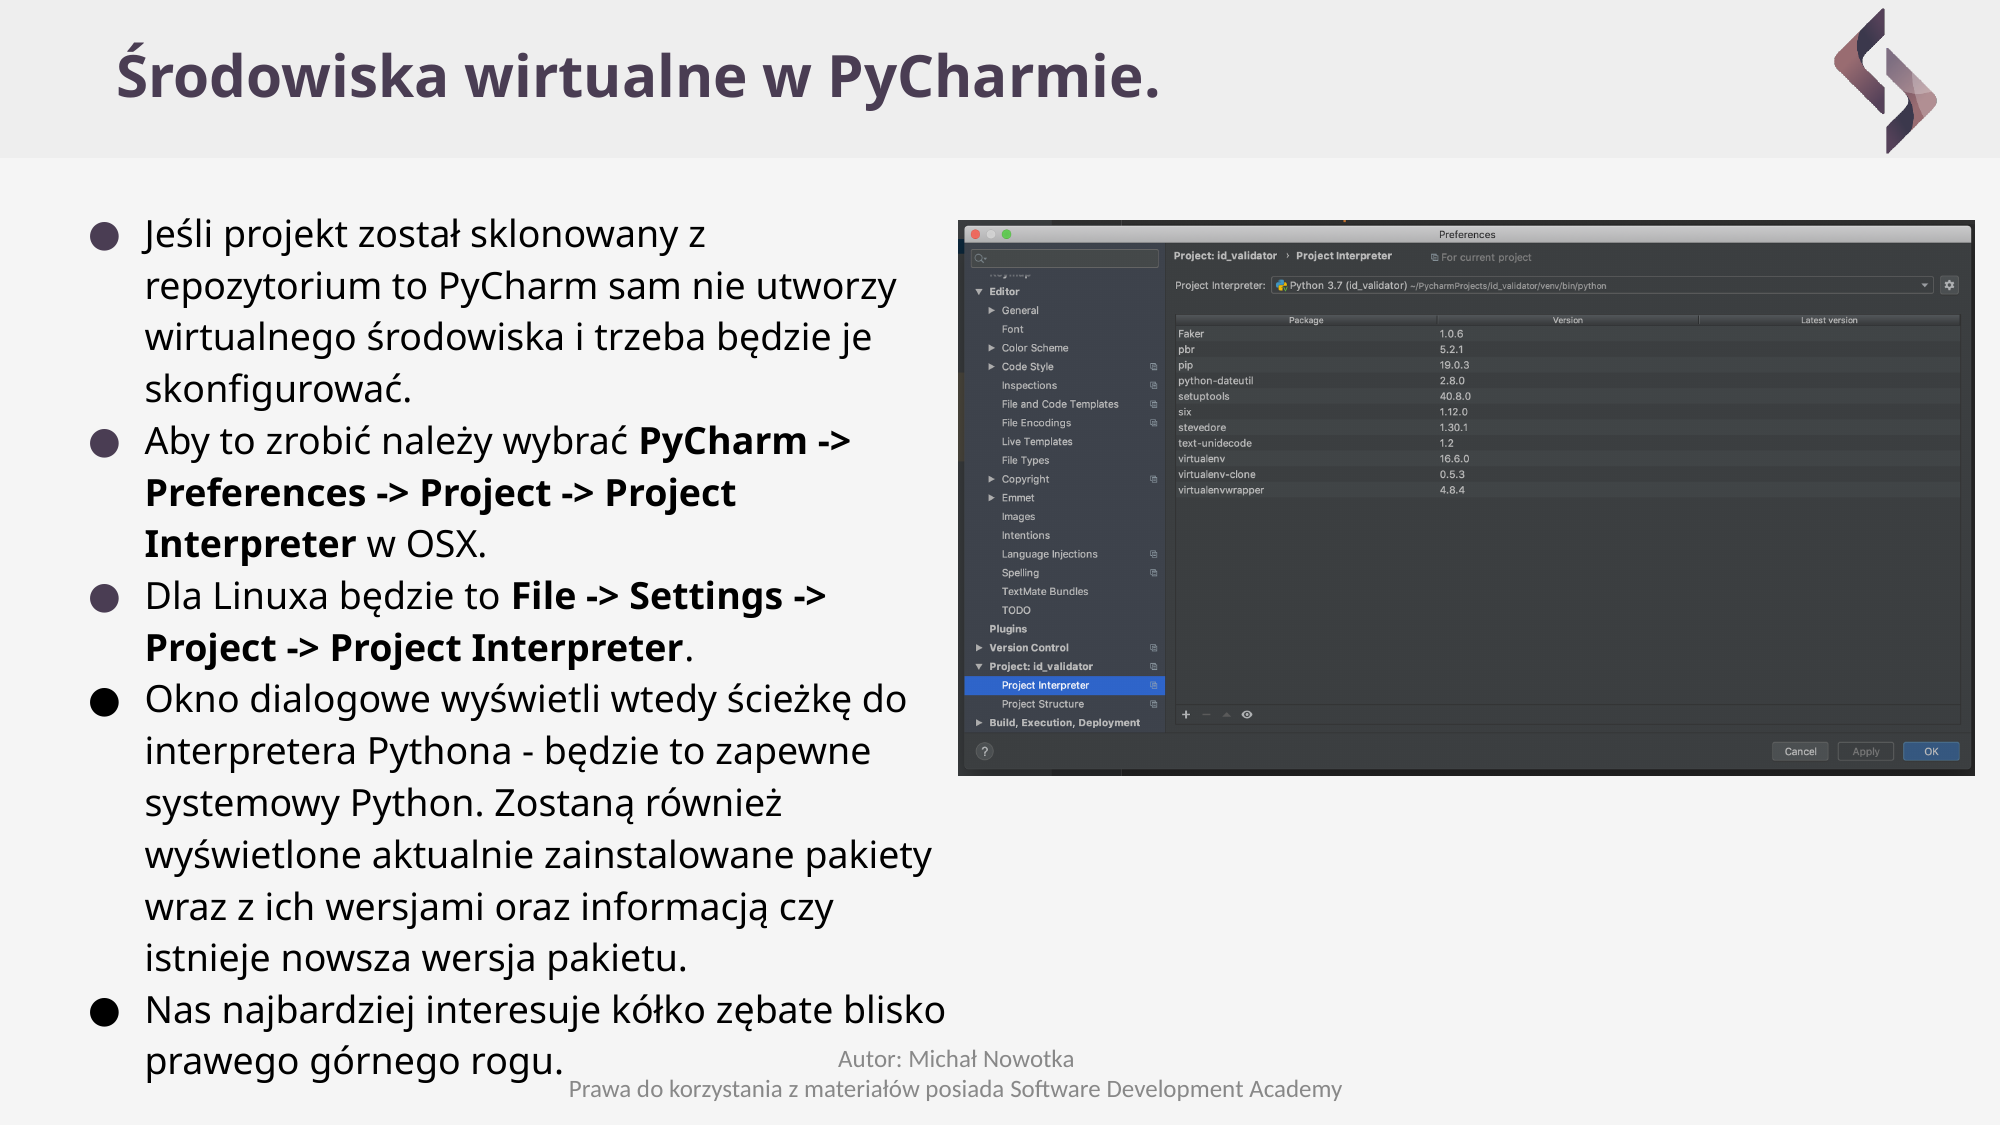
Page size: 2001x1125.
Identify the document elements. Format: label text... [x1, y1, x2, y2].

footer Autor: Michał Nowotka Prawa do korzystania z materiałów posiada Software Development Academy [486, 1042, 1427, 1103]
text_box Jeśli projekt został sklonowany z repozytorium to PyCharm sam nie utworzy wirtualnego środowiska i trzeba będzie je skonfigurować. Aby to zrobić należy wybrać PyCharm -> Preferences -> Project -> Project Interpreter w OSX. Dla Linuxa będzie to File -> Settings -> Project -> Project Interpreter. Okno dialogowe wyświetli wtedy ścieżkę do interpretera Pythona - będzie to zapewne systemowy Python. Zostaną również wyświetlone aktualnie zainstalowane pakiety wraz z ich wersjami oraz informacją czy istnieje nowsza wersja pakietu. Nas najbardziej interesuje kółko zębate blisko prawego górnego rogu. [54, 188, 966, 1043]
picture [1787, 0, 2001, 166]
picture [958, 220, 1976, 777]
title Środowiska wirtualne w PyCharmie. [101, 0, 1788, 158]
